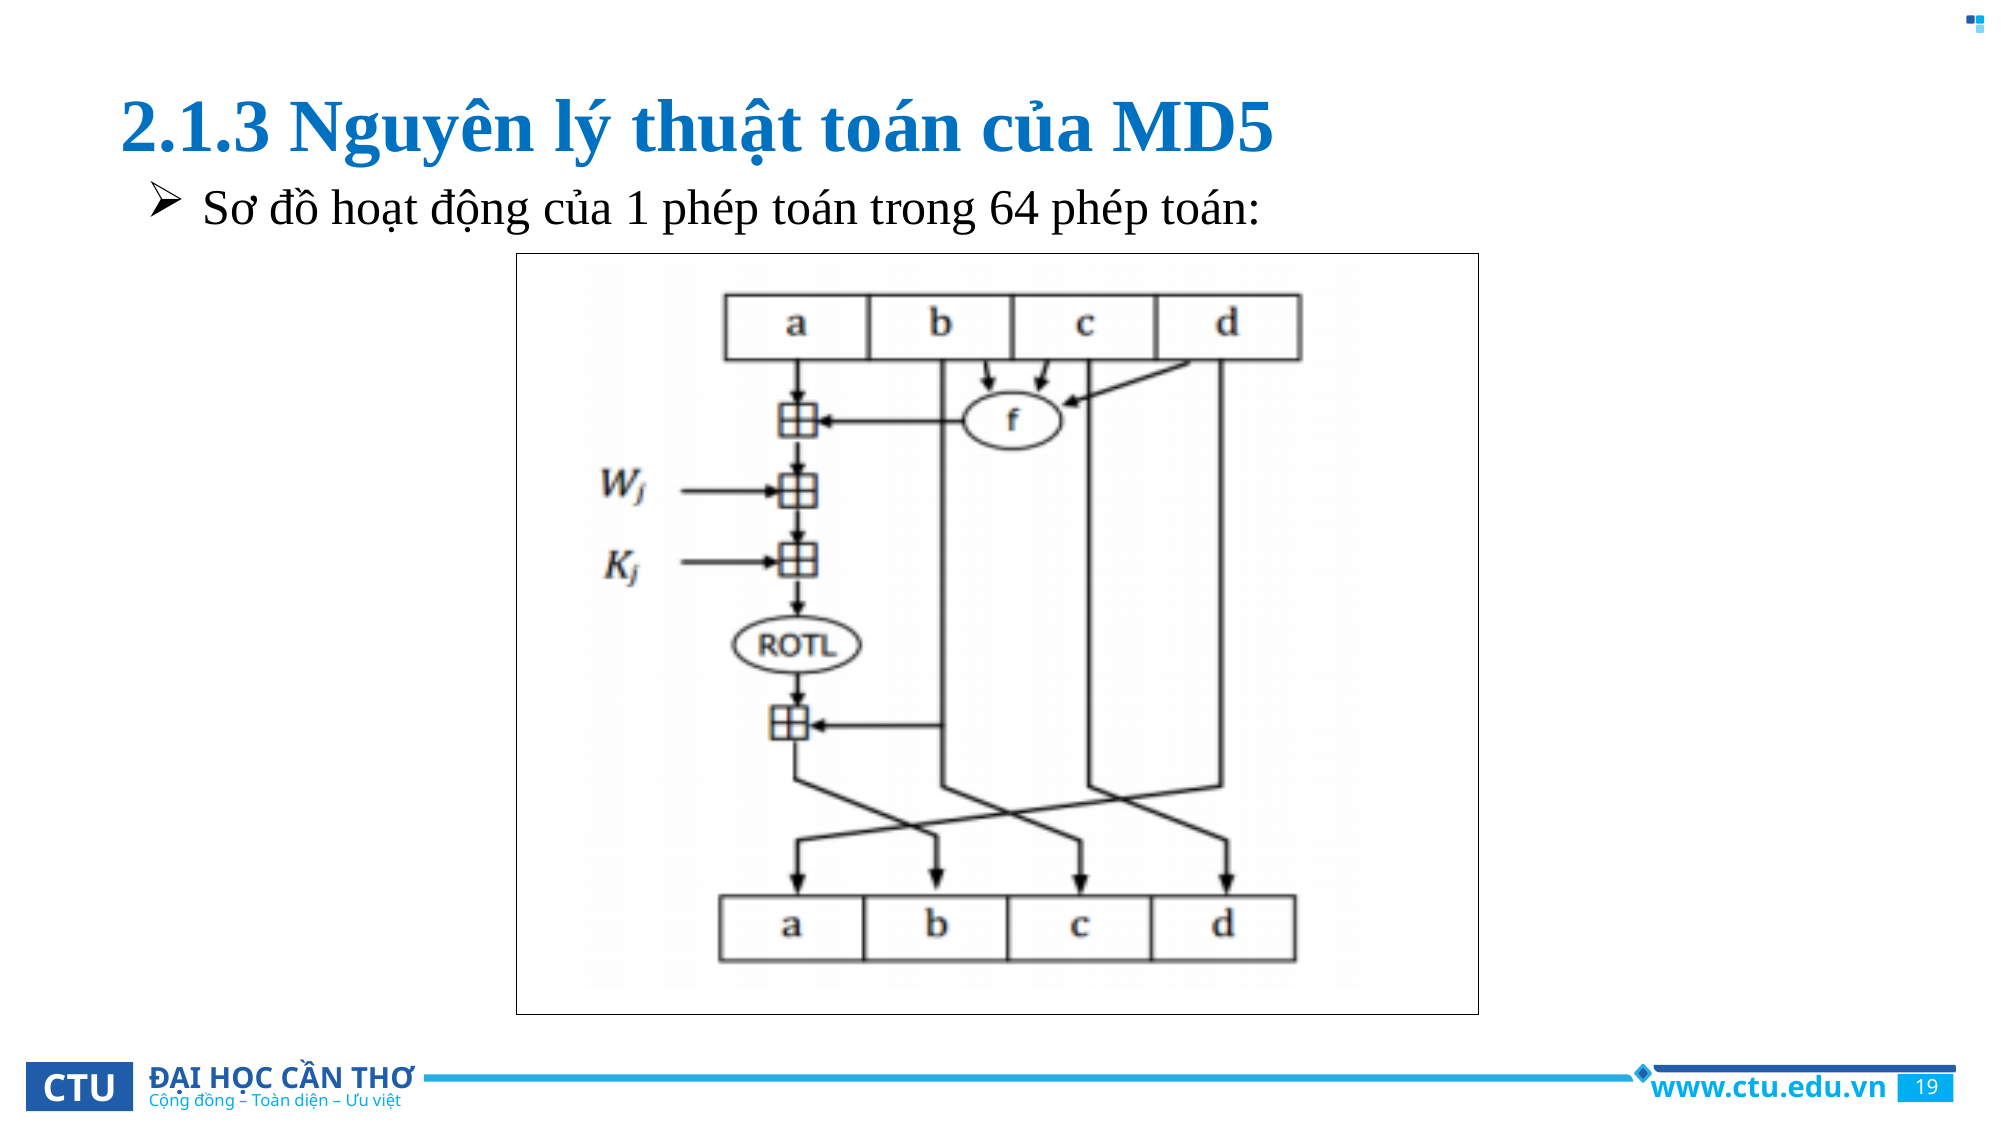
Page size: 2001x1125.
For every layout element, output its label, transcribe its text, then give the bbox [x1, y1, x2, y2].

subtitle Sơ đồ hoạt động của 1 phép toán trong 64 phép toán: [131, 174, 1348, 254]
title 2.1.3 Nguyên lý thuật toán của MD5 [105, 74, 1305, 175]
picture [516, 253, 1479, 1015]
